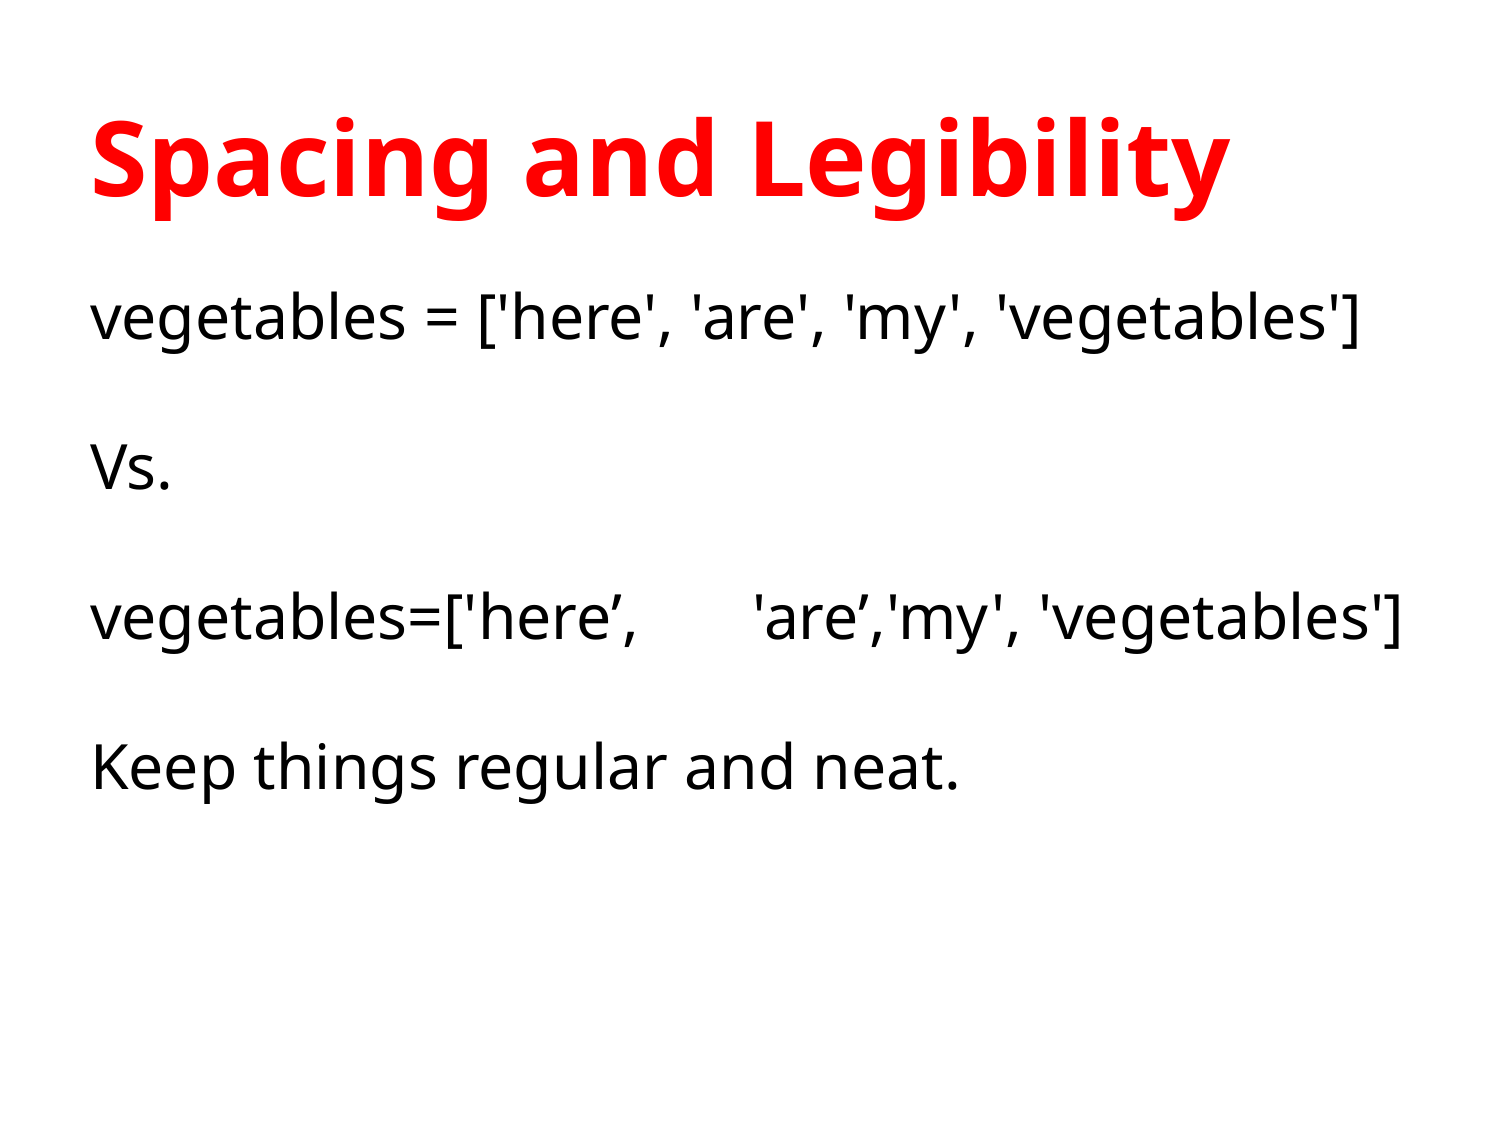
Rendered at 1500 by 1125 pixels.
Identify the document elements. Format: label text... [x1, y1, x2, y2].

list vegetables = ['here', 'are', 'my', 'vegetables'] Vs. vegetables=['here’, 'are’,'my', 'vegetables'] Keep things regular and neat. [75, 262, 1425, 1078]
title Spacing and Legibility [75, 45, 1425, 233]
